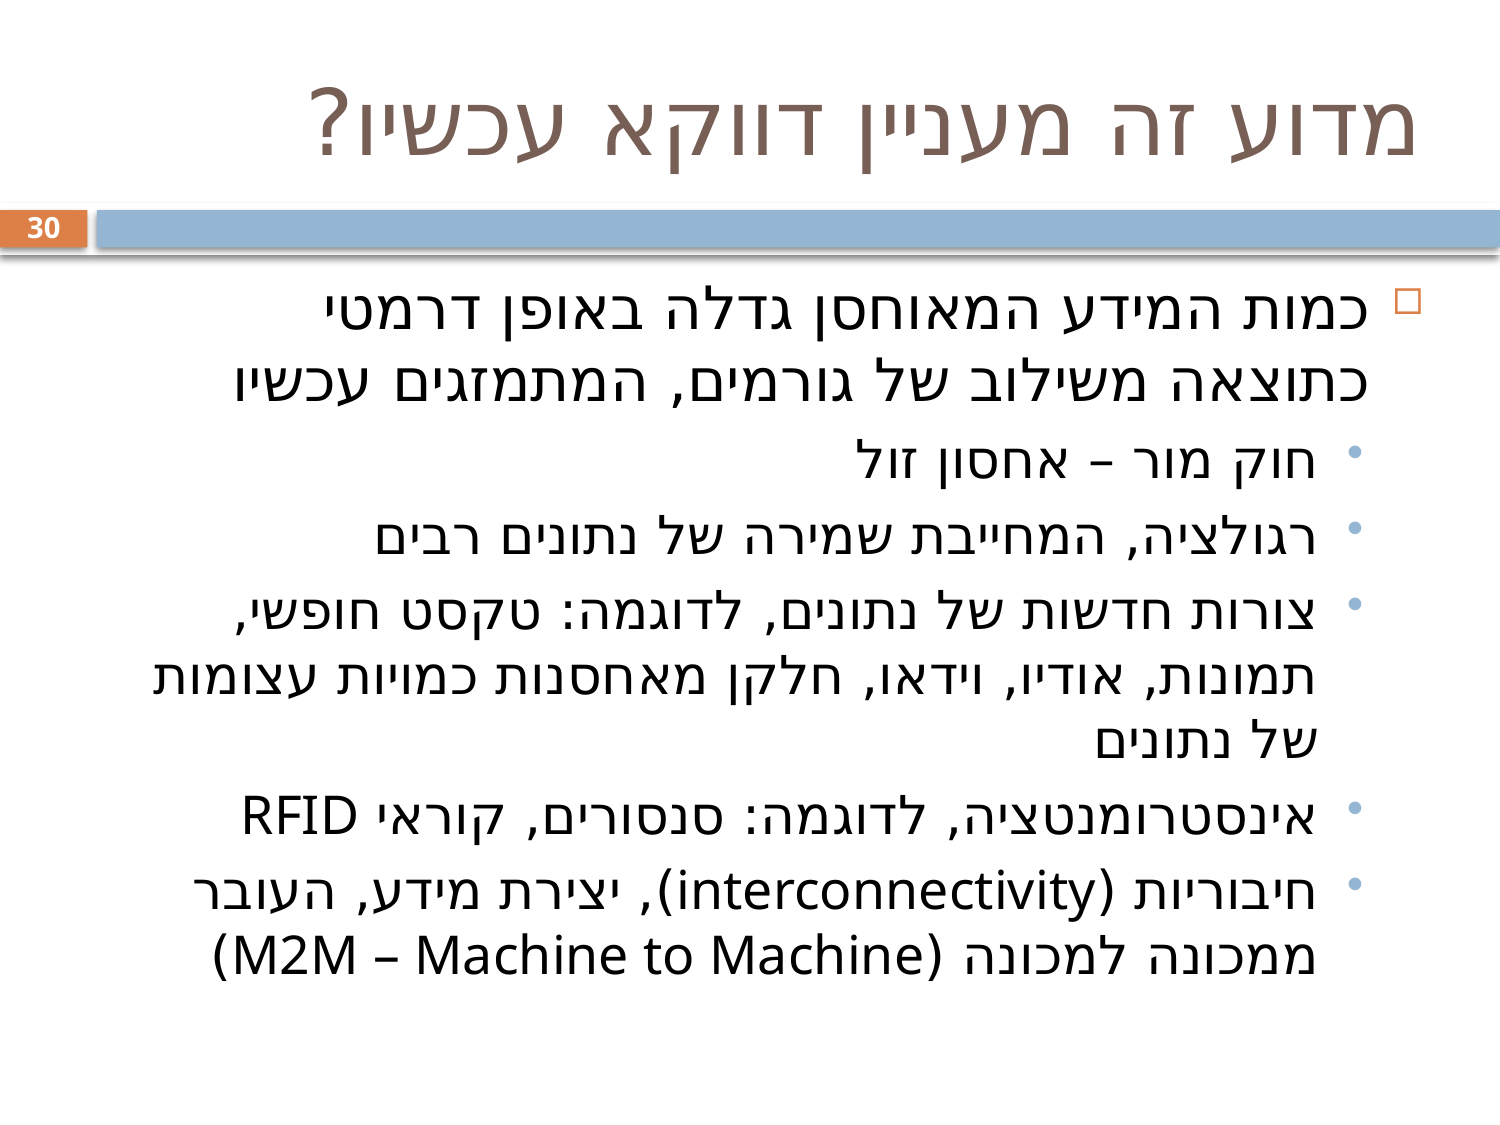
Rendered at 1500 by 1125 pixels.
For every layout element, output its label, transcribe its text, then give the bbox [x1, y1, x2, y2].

list כמות המידע המאוחסן גדלה באופן דרמטי כתוצאה משילוב של גורמים, המתמזגים עכשיו חוק מור – אחסון זול רגולציה, המחייבת שמירה של נתונים רבים צורות חדשות של נתונים, לדוגמה: טקסט חופשי, תמונות, אודיו, וידאו, חלקן מאחסנות כמויות עצומות של נתונים אינסטרומנטציה, לדוגמה: סנסורים, קוראי RFID חיבוריות (interconnectivity), יצירת מידע, העובר ממכונה למכונה (M2M – Machine to Machine) [100, 262, 1438, 1000]
slide_number 30 [0, 208, 88, 249]
title מדוע זה מעניין דווקא עכשיו? [100, 37, 1438, 200]
